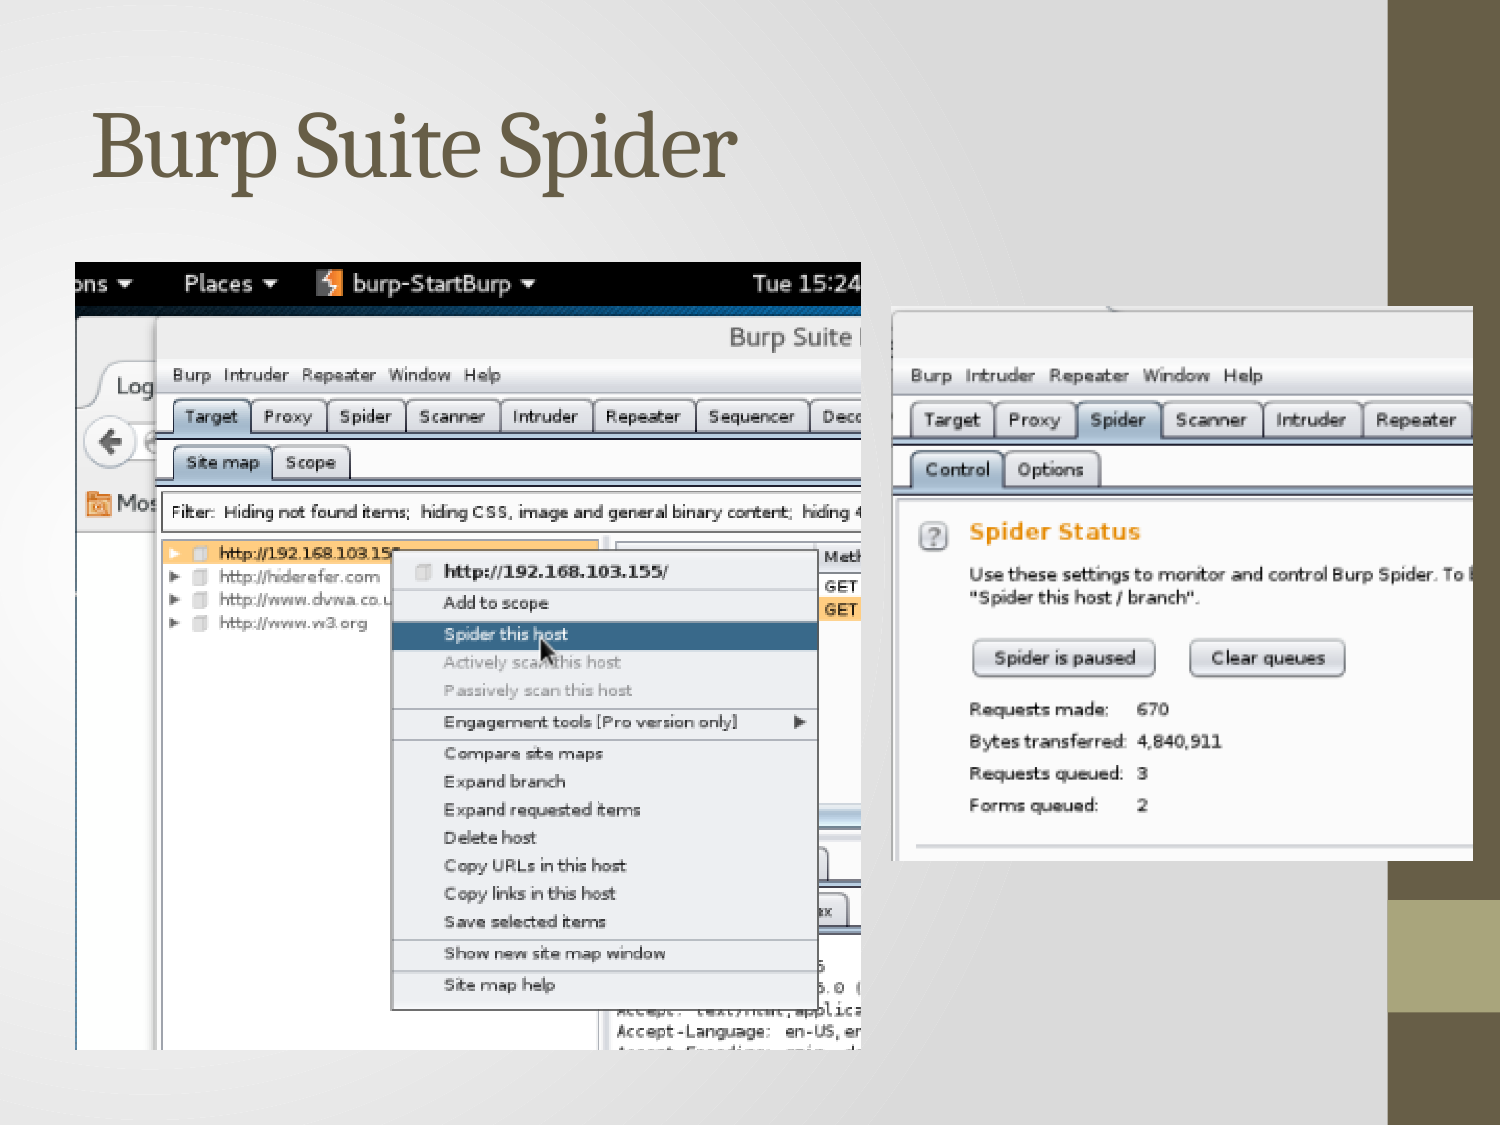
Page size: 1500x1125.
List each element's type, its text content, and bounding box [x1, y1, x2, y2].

picture [891, 305, 1474, 861]
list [0, 261, 1094, 1051]
title Burp Suite Spider [75, 45, 1325, 233]
